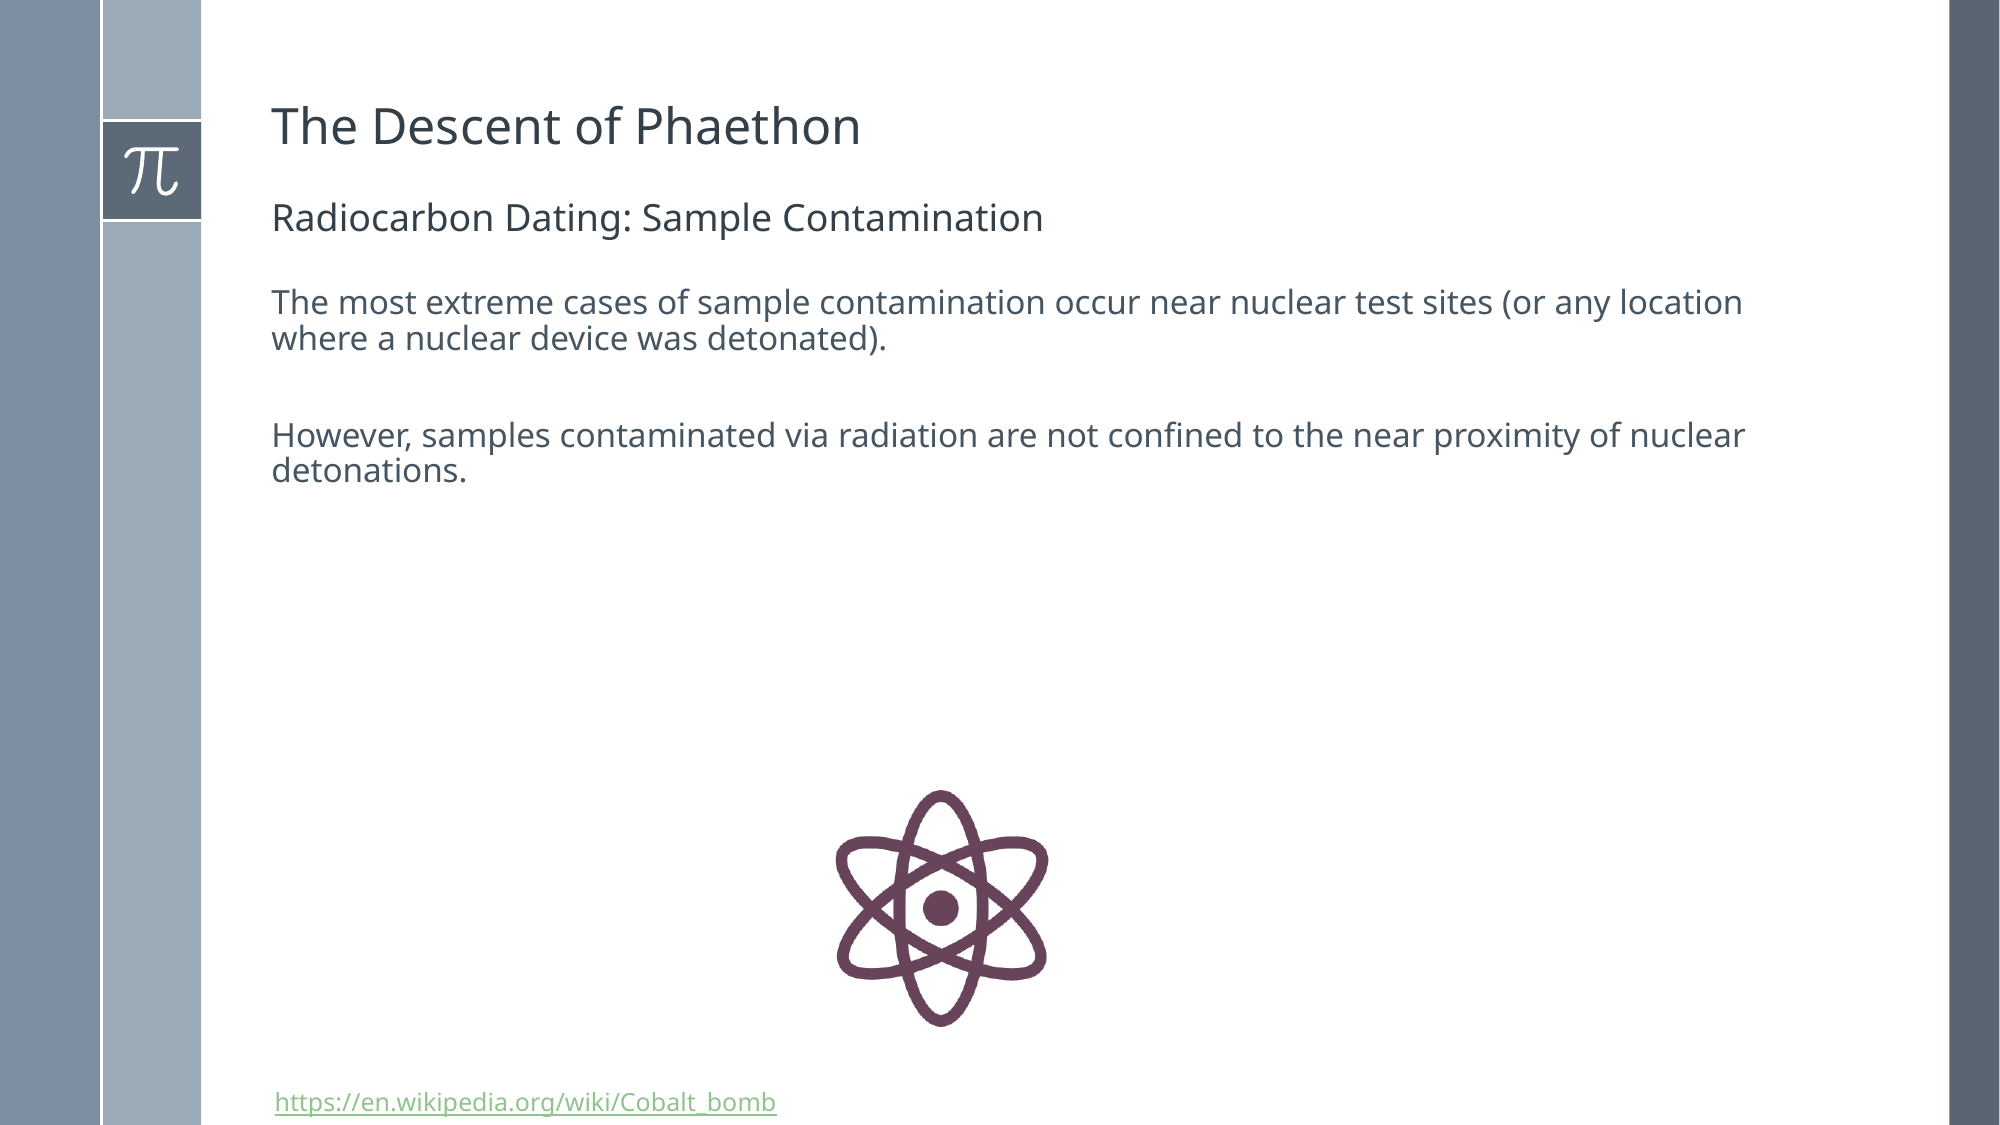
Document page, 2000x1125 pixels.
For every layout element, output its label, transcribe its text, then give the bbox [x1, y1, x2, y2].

picture [799, 766, 1084, 1050]
text_box https://en.wikipedia.org/wiki/Cobalt_bomb [259, 1079, 1862, 1125]
text_box The most extreme cases of sample contamination occur near nuclear test sites (or any location where a nuclear device was detonated). However, samples contaminated via radiation are not confined to the near proximity of nuclear detonations. [256, 278, 1862, 737]
text_box Radiocarbon Dating: Sample Contamination [256, 162, 1862, 247]
title The Descent of Phaethon [256, 96, 1862, 162]
